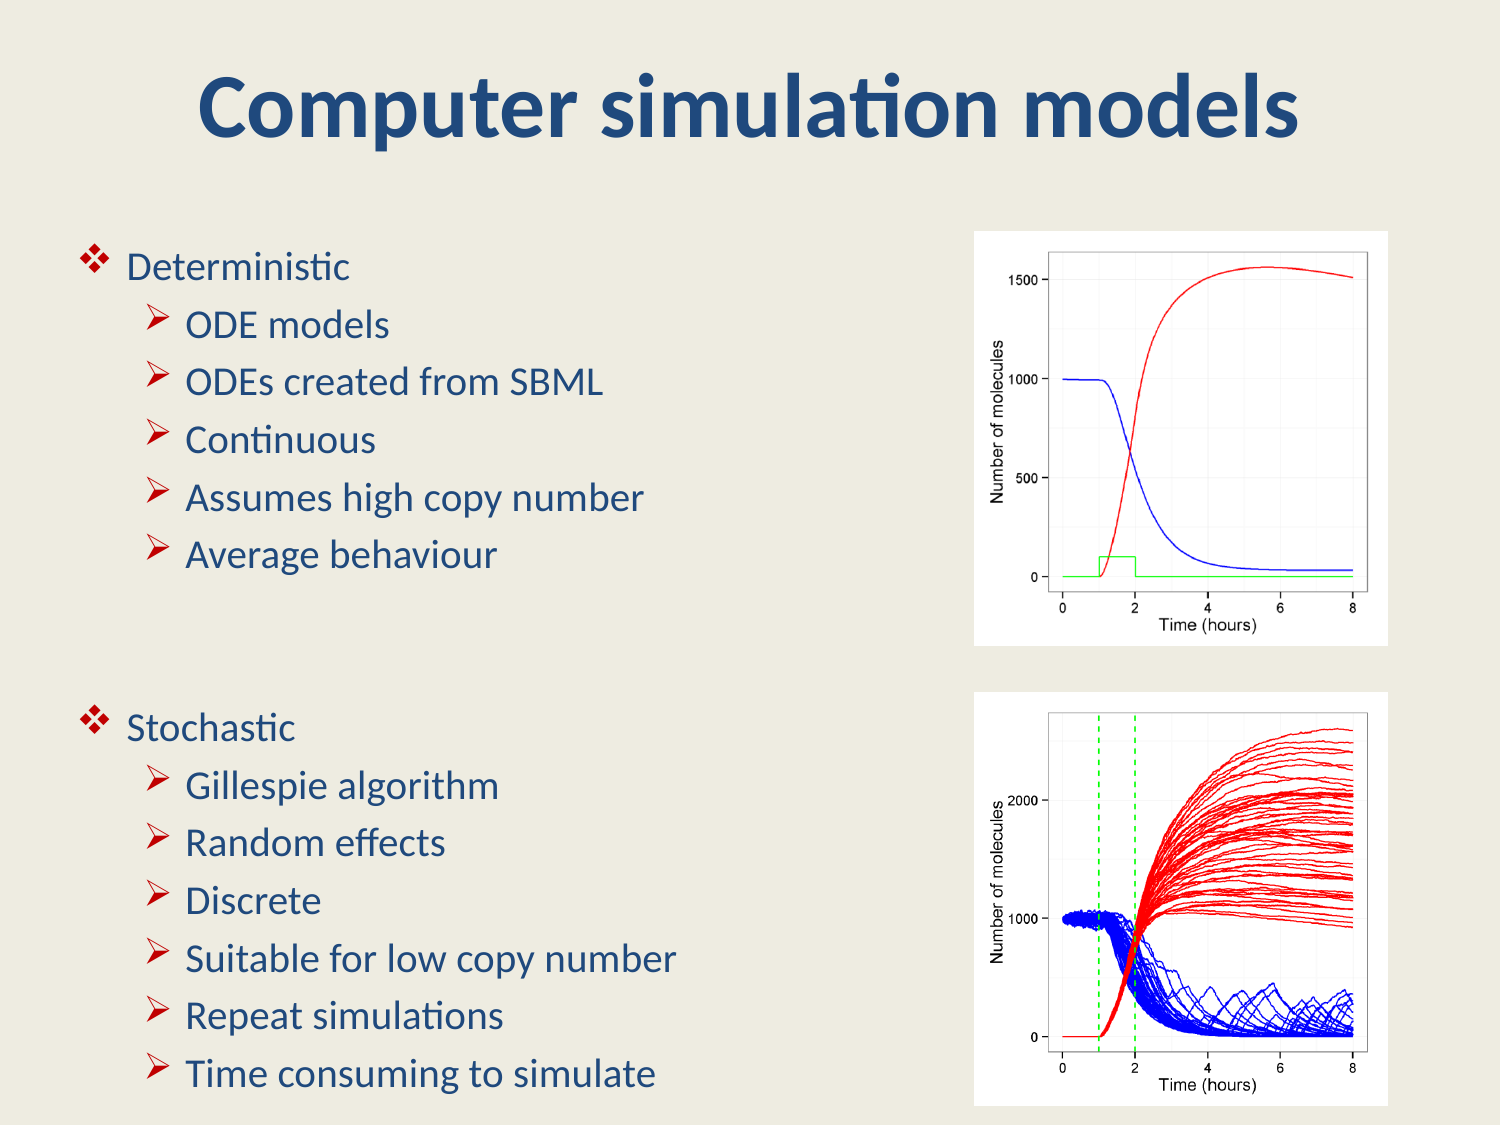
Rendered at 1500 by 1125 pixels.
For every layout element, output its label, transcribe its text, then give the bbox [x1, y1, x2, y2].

picture [974, 692, 1389, 1107]
list Deterministic ODE models ODEs created from SBML Continuous Assumes high copy number Average behaviour Stochastic Gillespie algorithm Random effects Discrete Suitable for low copy number Repeat simulations Time consuming to simulate [61, 231, 1412, 1106]
picture [974, 231, 1388, 646]
title Computer simulation models [75, 7, 1425, 195]
